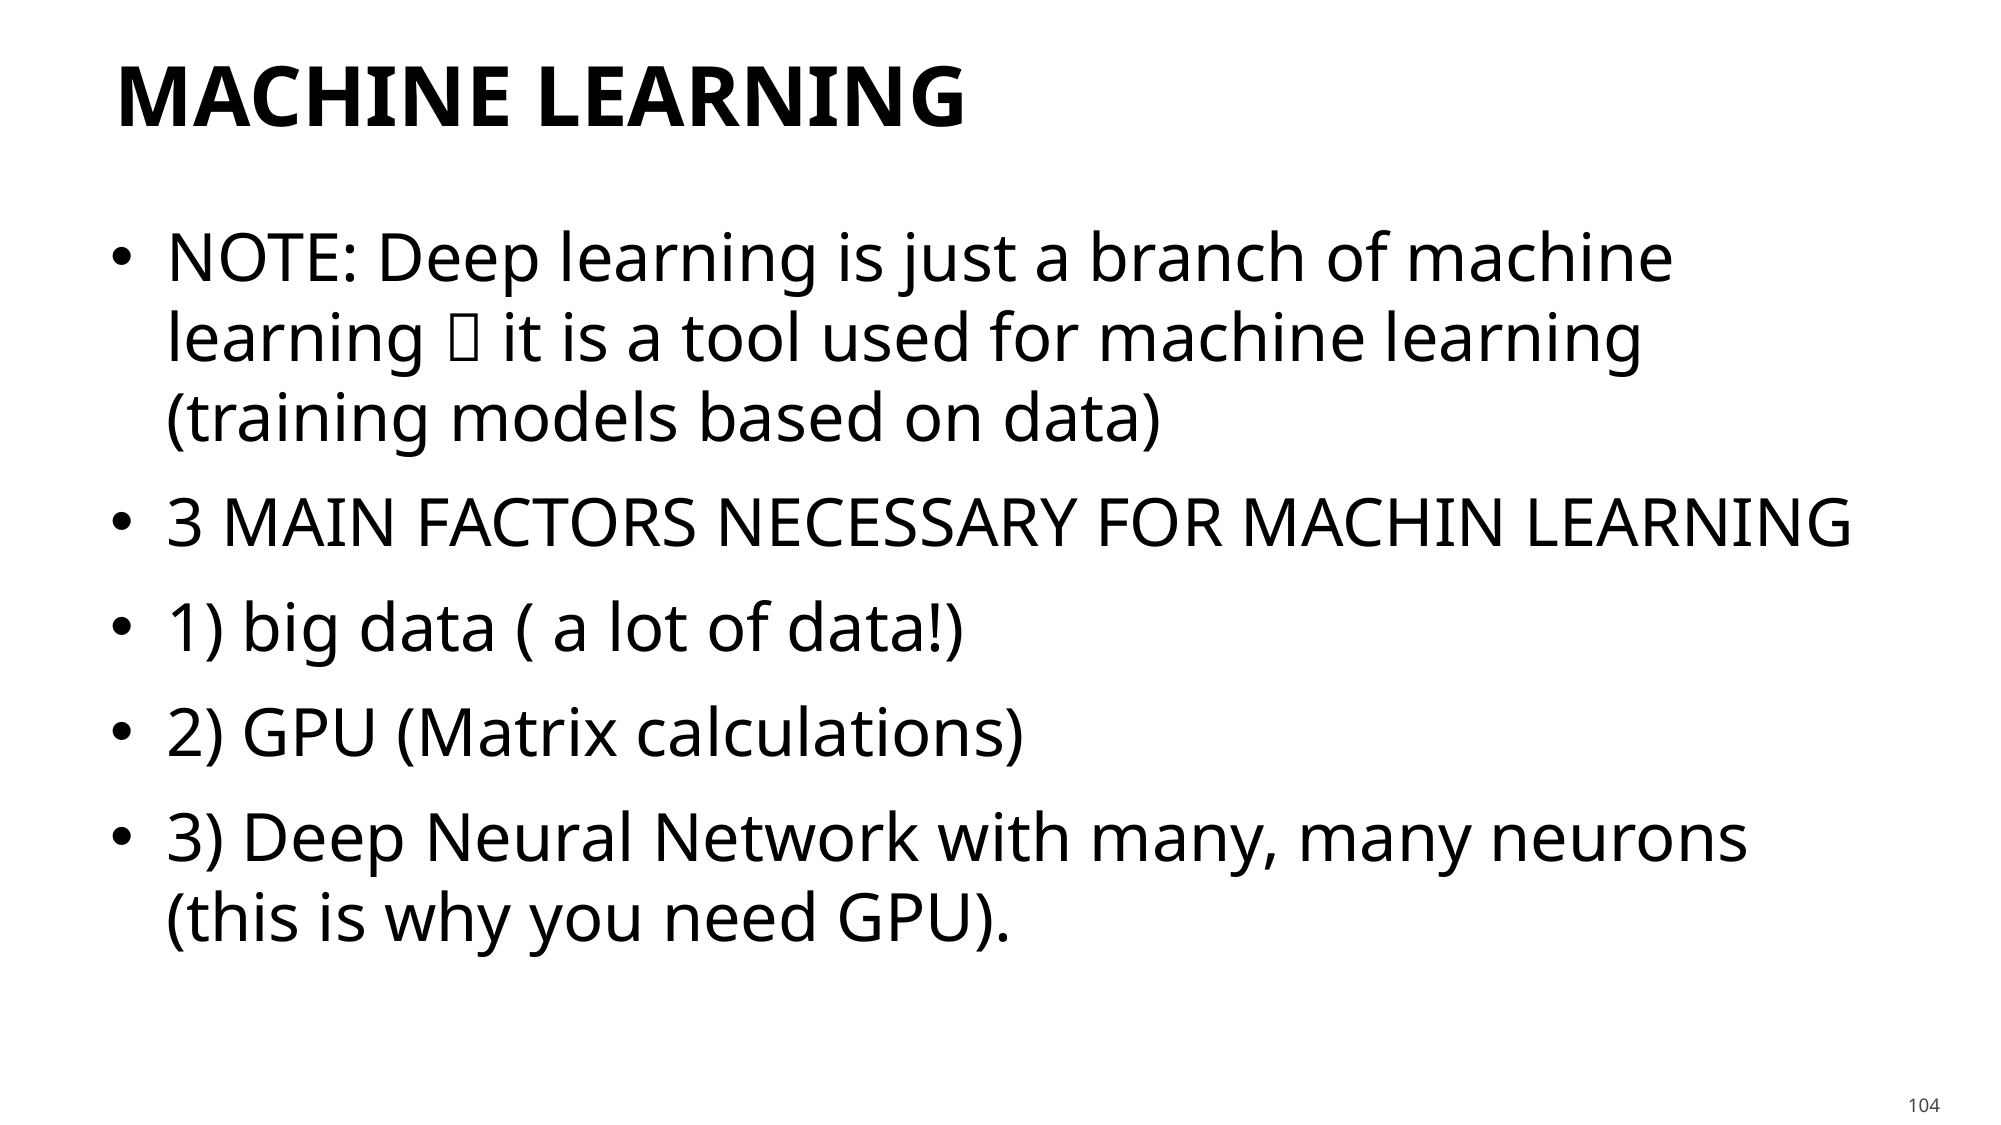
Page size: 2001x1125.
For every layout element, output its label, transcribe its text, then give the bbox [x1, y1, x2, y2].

list NOTE: Deep learning is just a branch of machine learning  it is a tool used for machine learning (training models based on data) 3 MAIN FACTORS NECESSARY FOR MACHIN LEARNING 1) big data ( a lot of data!) 2) GPU (Matrix calculations) 3) Deep Neural Network with many, many neurons (this is why you need GPU). [99, 200, 1900, 1075]
slide_number 104 [1794, 1080, 1955, 1125]
title MACHINE LEARNING [99, 12, 1900, 175]
